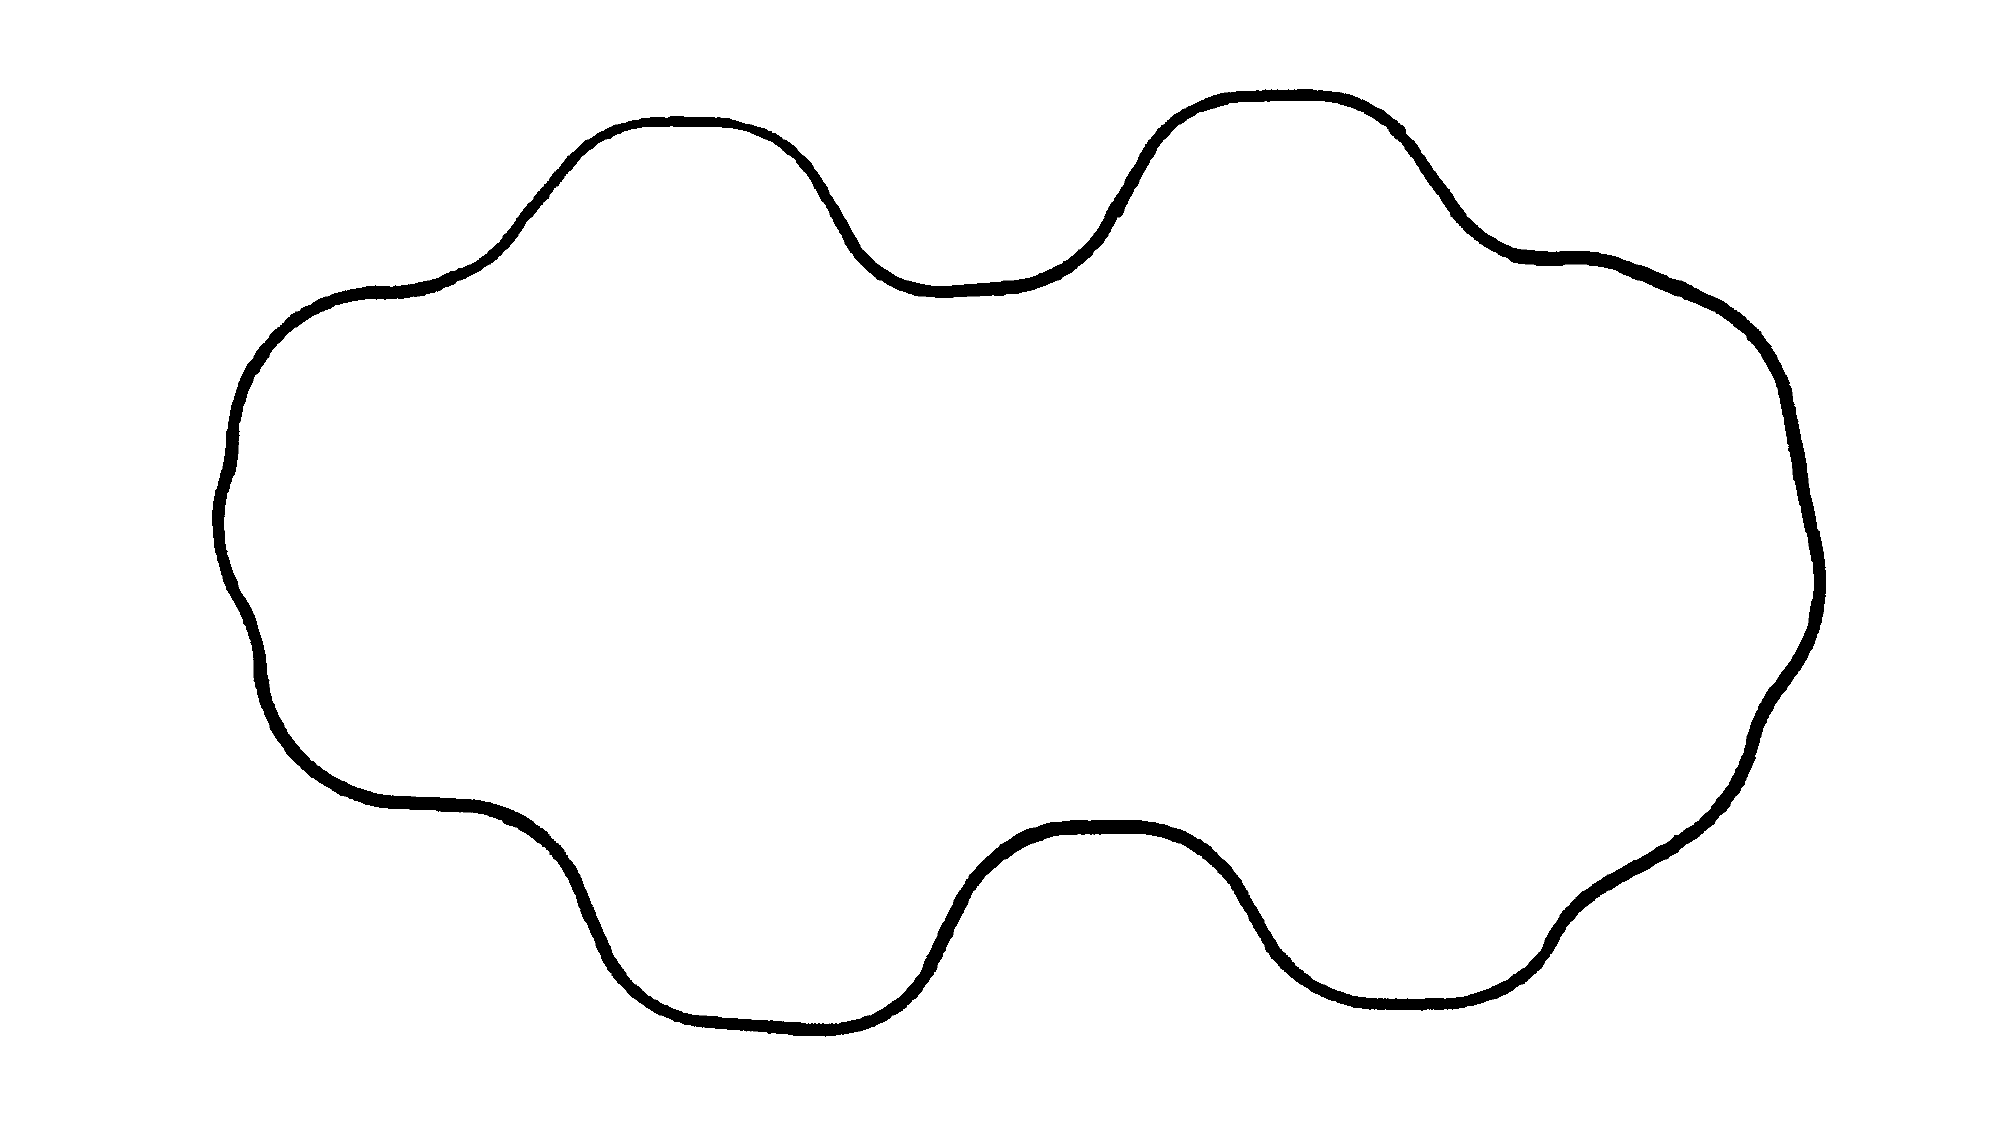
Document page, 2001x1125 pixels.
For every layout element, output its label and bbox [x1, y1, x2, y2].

picture [113, 0, 1886, 1125]
